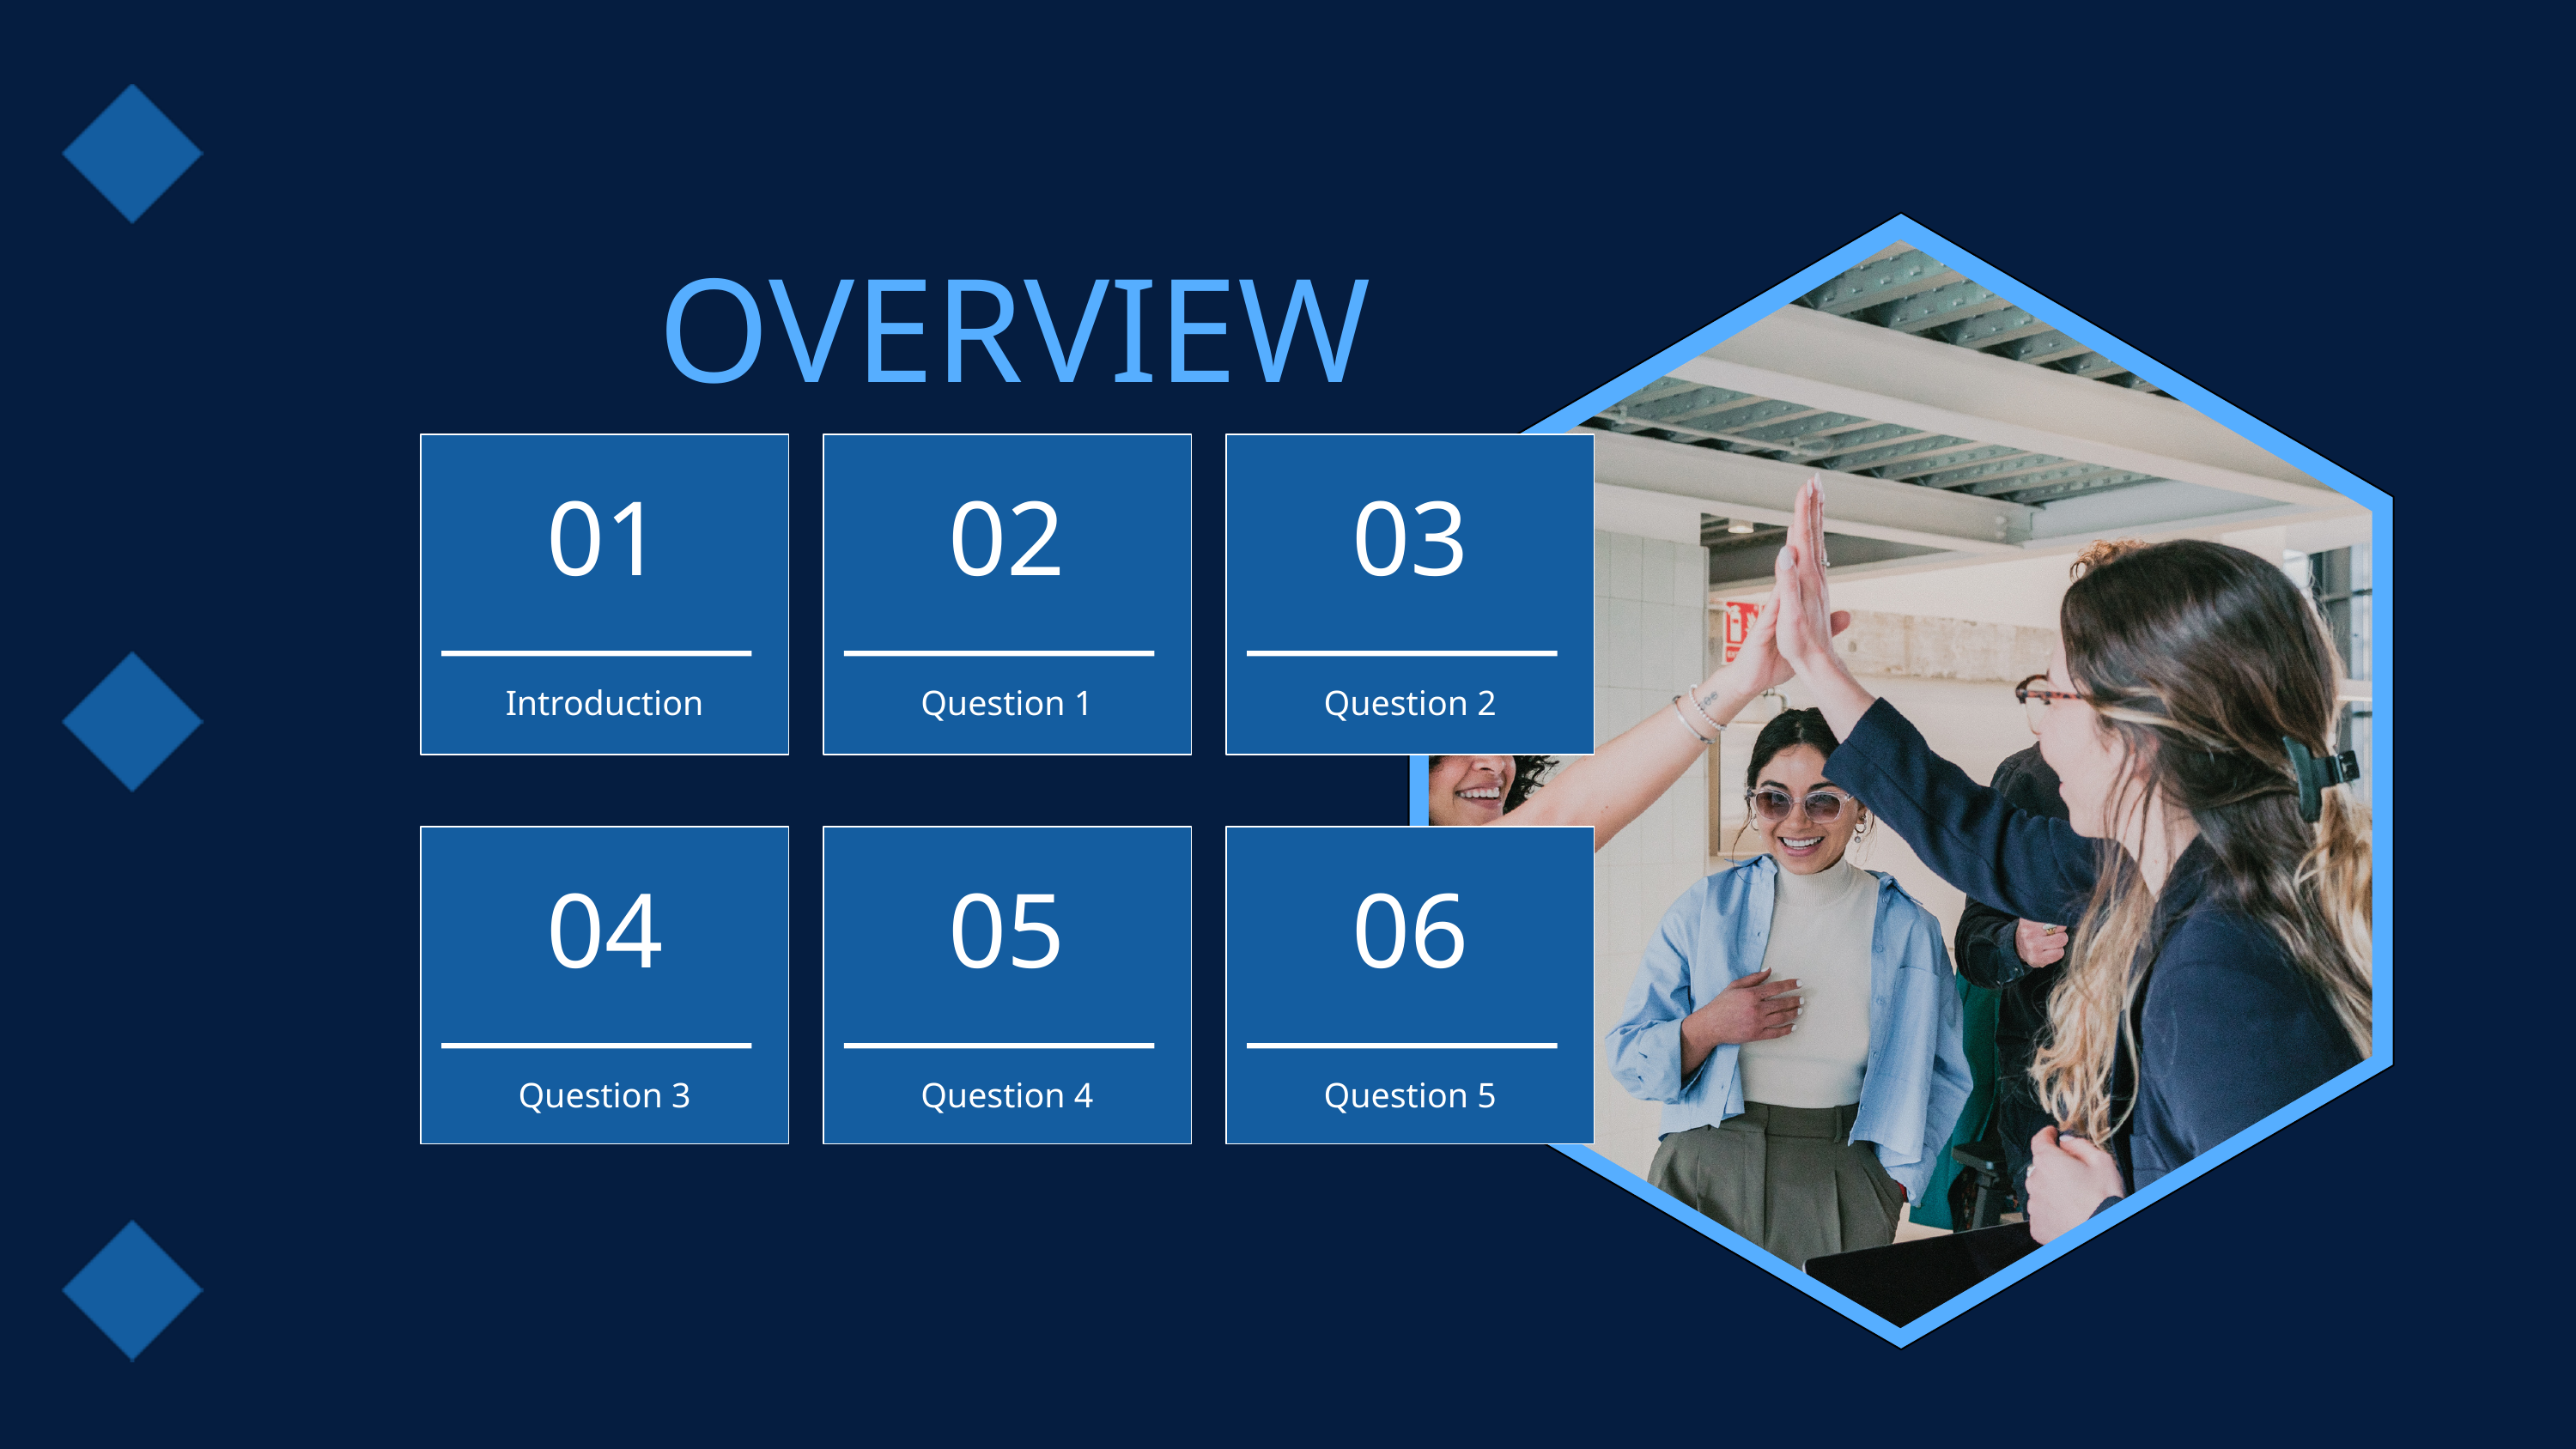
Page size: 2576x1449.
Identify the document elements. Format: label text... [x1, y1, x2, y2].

text_box [0, 84, 204, 1363]
text_box OVERVIEW [420, 239, 1404, 411]
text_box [1428, 239, 2372, 1329]
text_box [1225, 826, 1595, 1144]
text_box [420, 433, 789, 755]
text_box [1225, 433, 1595, 755]
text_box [1408, 212, 2394, 1350]
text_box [420, 826, 789, 1144]
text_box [823, 826, 1192, 1144]
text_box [823, 433, 1192, 755]
